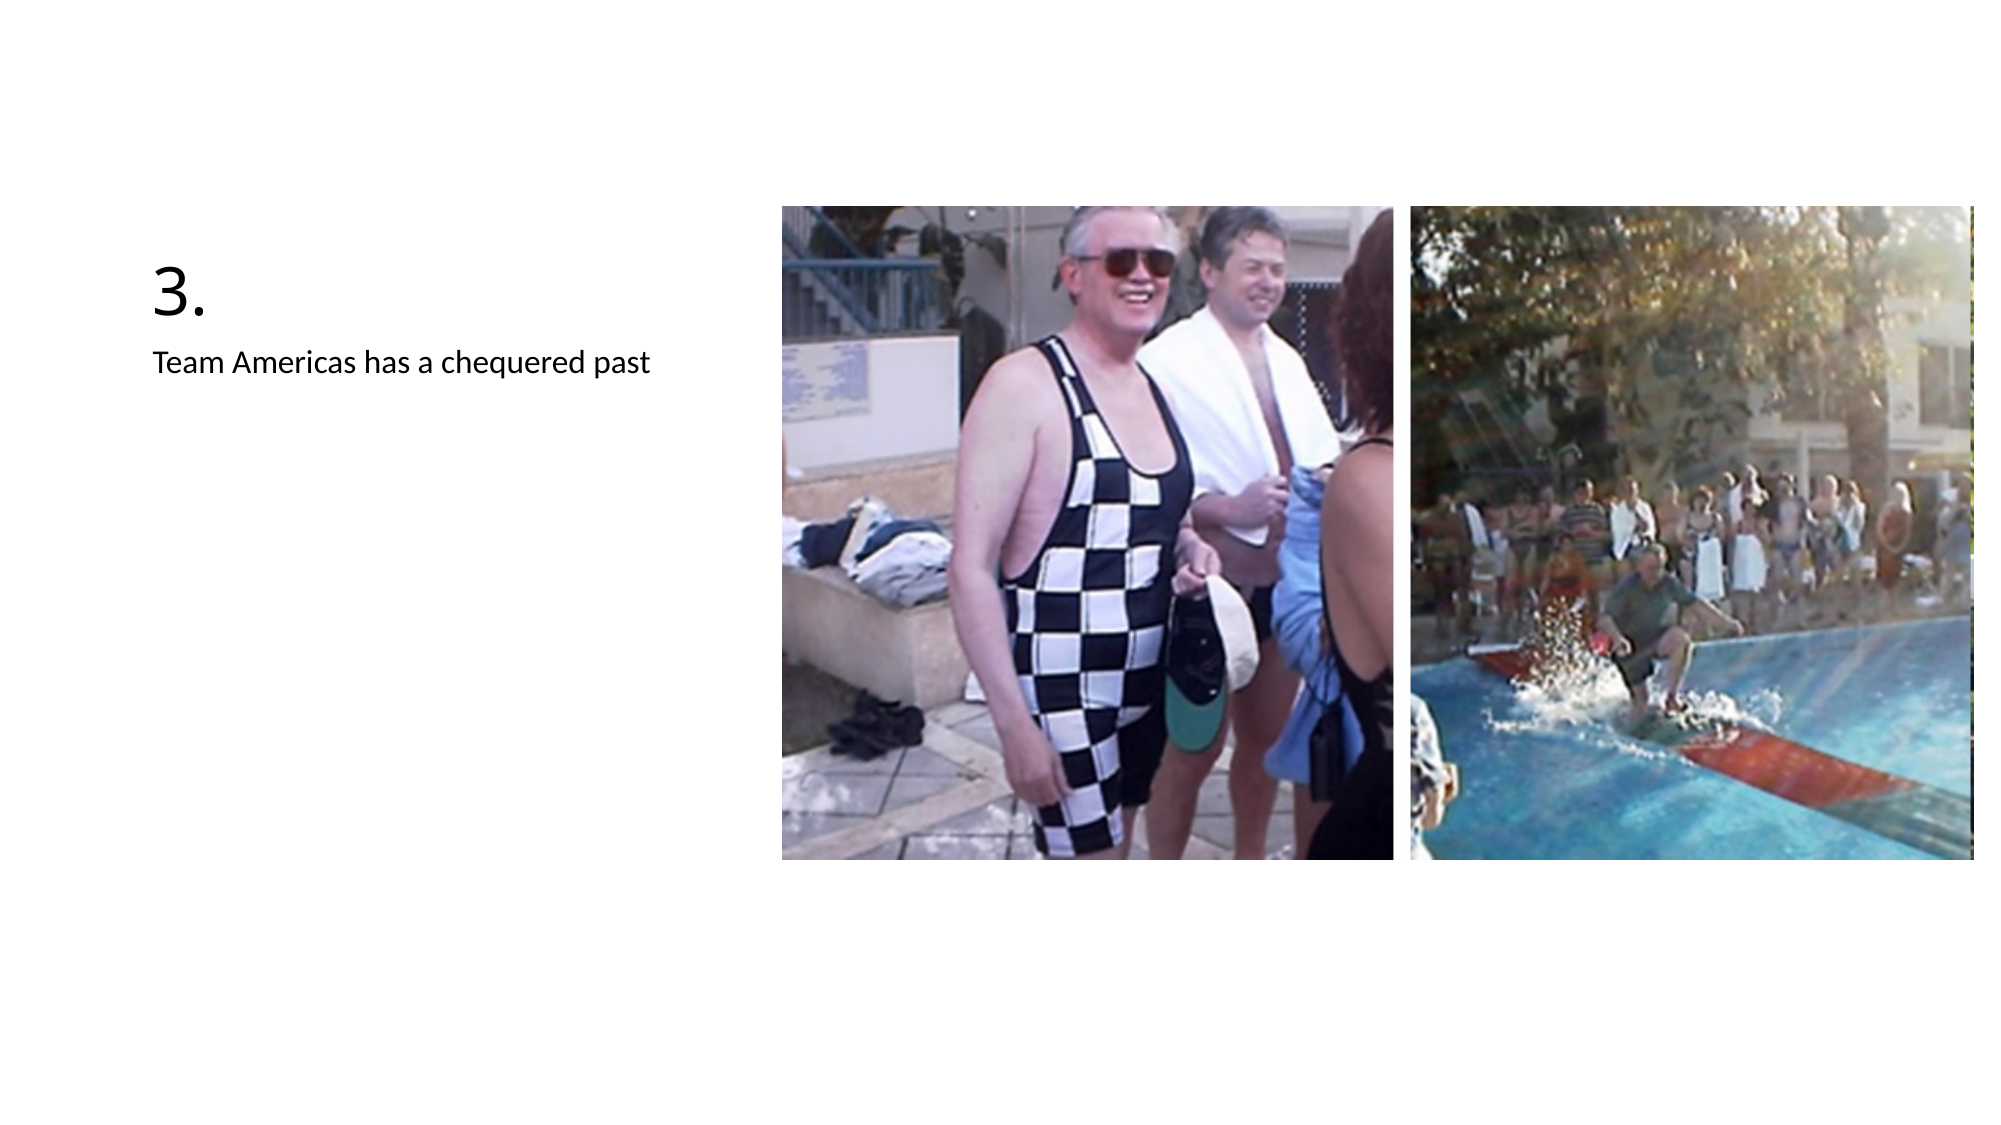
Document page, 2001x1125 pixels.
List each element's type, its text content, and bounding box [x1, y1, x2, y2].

title 3. [137, 75, 783, 337]
picture [782, 206, 1974, 860]
list Team Americas has a chequered past [137, 337, 783, 963]
